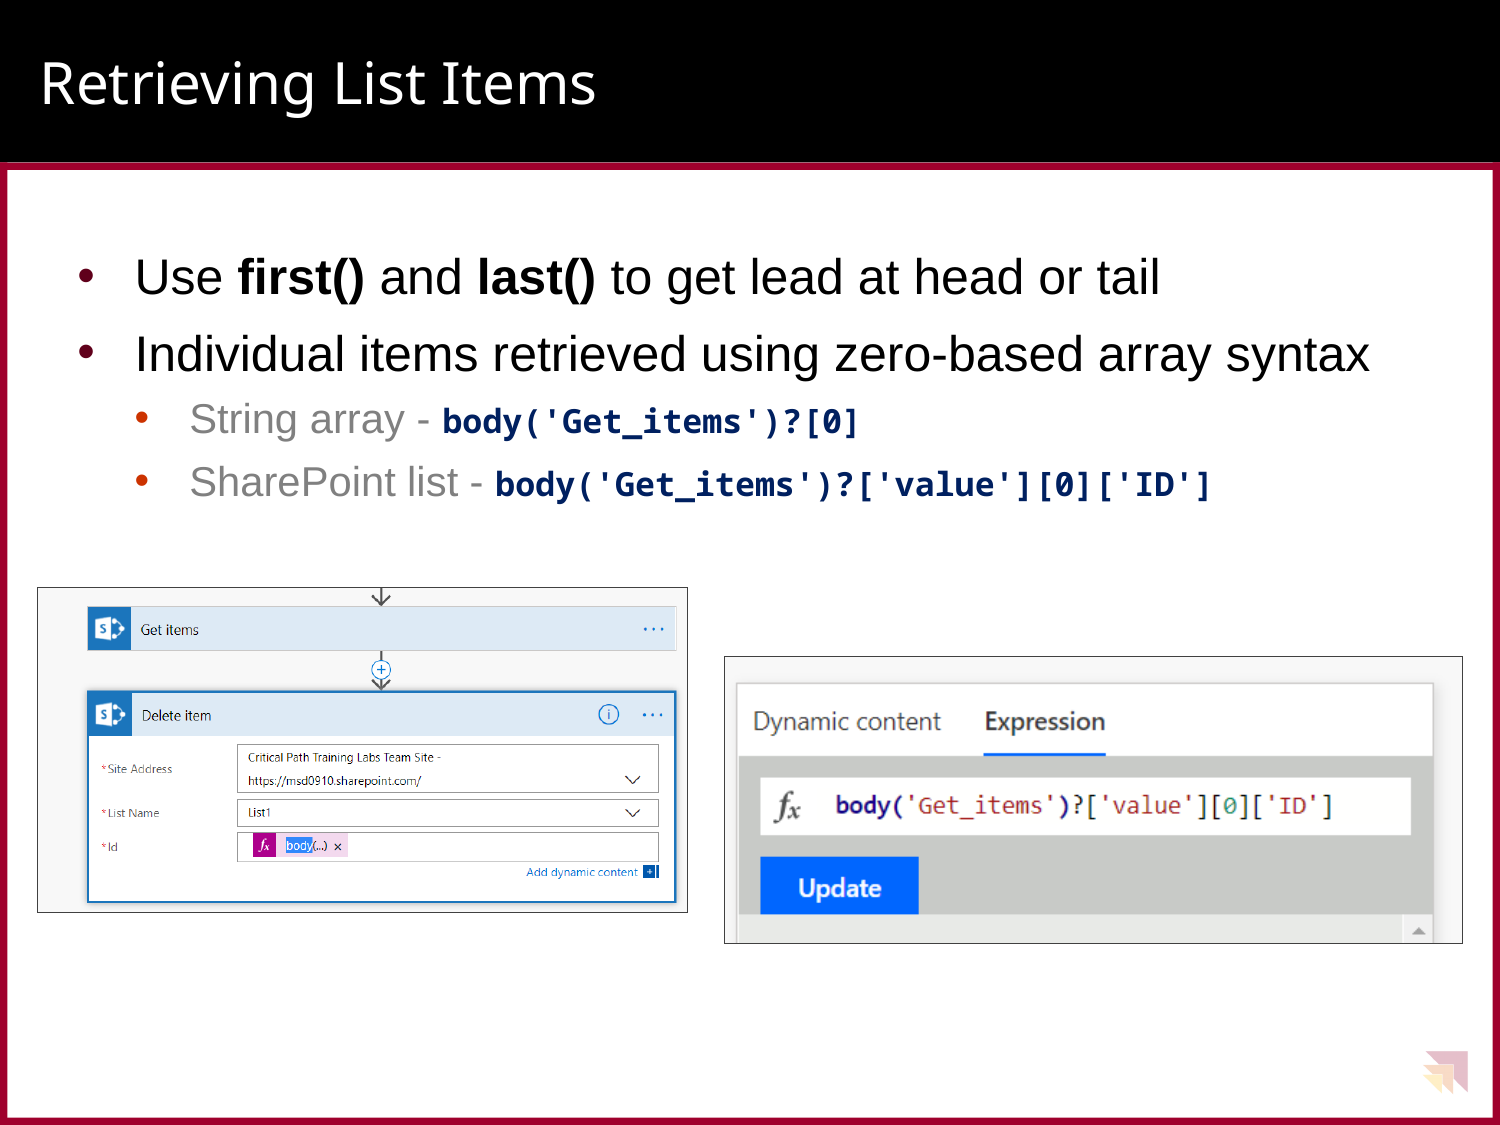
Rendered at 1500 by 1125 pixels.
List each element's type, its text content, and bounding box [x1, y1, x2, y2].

list Use first() and last() to get lead at head or tail Individual items retrieved using zero-based array syntax String array - body('Get_items')?[0] SharePoint list - body('Get_items')?['value'][0]['ID'] [62, 237, 1438, 1088]
title Retrieving List Items [24, 12, 1438, 150]
picture [37, 587, 688, 913]
picture [724, 655, 1463, 944]
